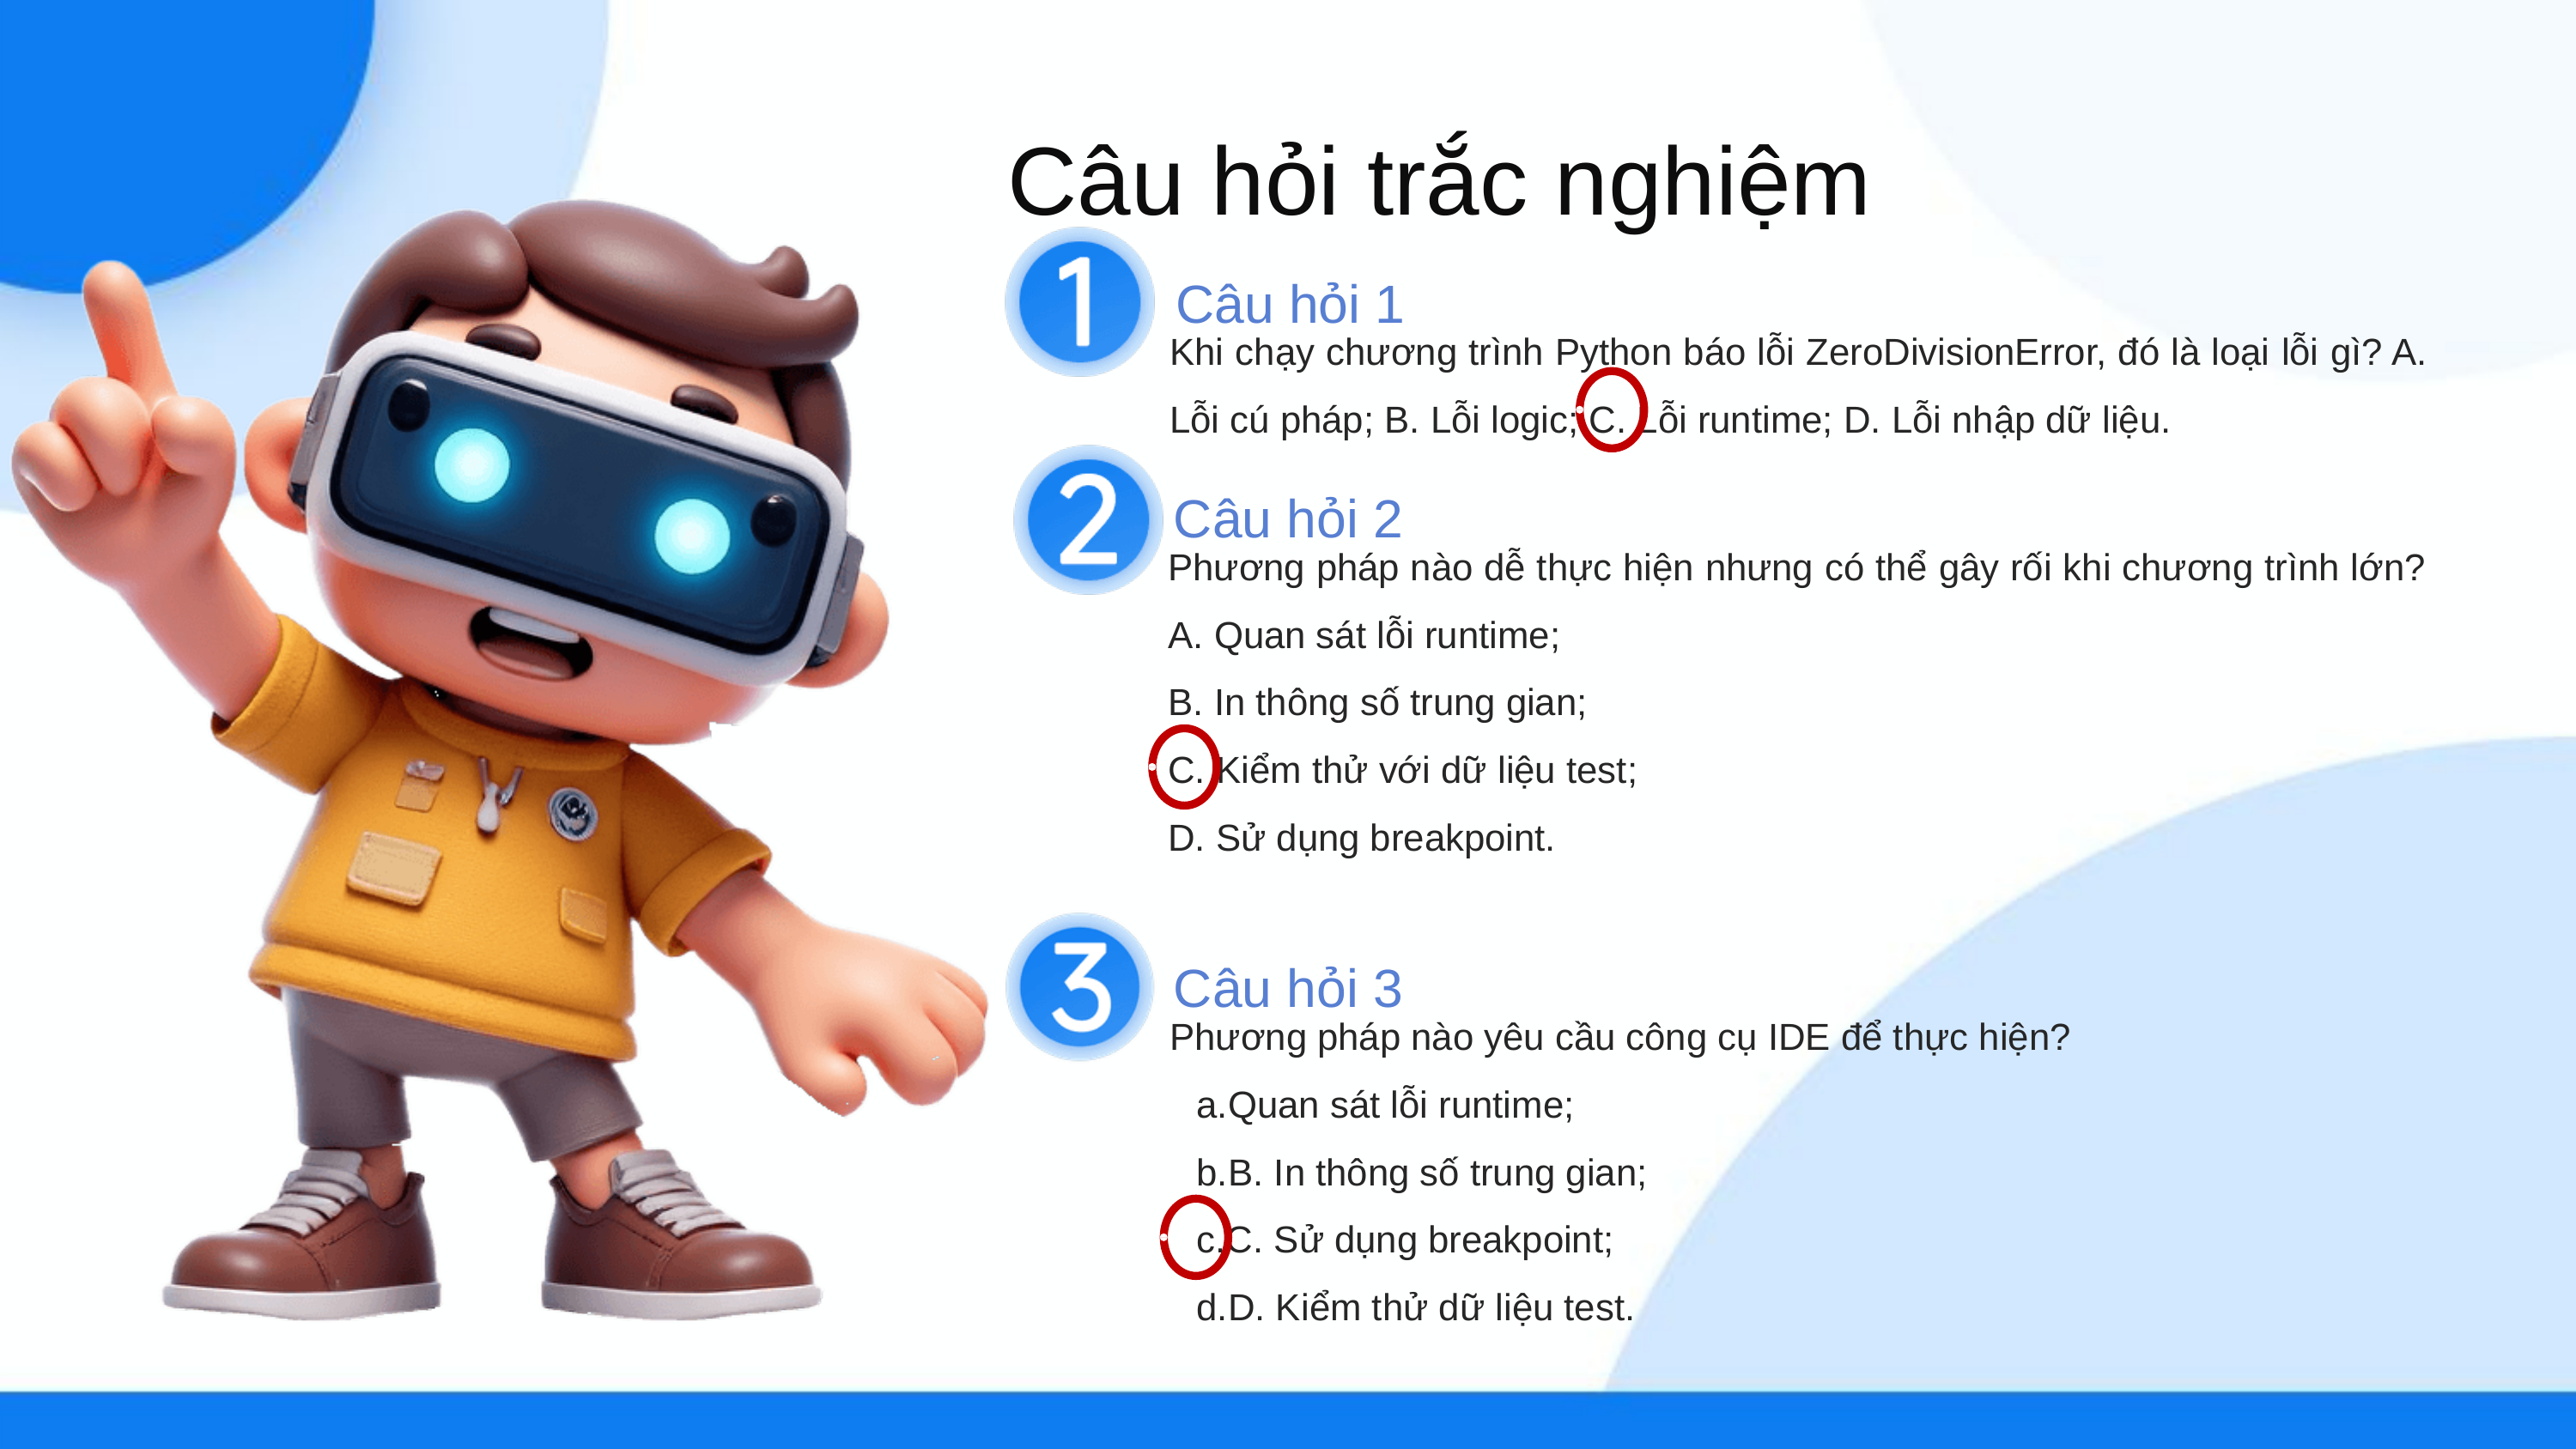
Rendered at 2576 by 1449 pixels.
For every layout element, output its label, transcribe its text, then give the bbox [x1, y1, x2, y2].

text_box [1007, 112, 2576, 245]
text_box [1159, 1194, 1233, 1281]
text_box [1176, 255, 2576, 349]
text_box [1002, 909, 1158, 1065]
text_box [1009, 440, 1169, 601]
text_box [1173, 470, 2576, 564]
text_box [1173, 940, 2576, 1034]
text_box Khi chạy chương trình Python báo lỗi ZeroDivisionError, đó là loại lỗi gì? A. Lỗi cú pháp; B. Lỗi logic; C. Lỗi runtime; D. Lỗi nhập dữ liệu. [1170, 305, 2429, 441]
text_box Phương pháp nào dễ thực hiện nhưng có thể gây rối khi chương trình lớn? A. Quan sát lỗi runtime; B. In thông số trung gian; C. Kiểm thử với dữ liệu test; D. Sử dụng breakpoint. [1168, 573, 2427, 858]
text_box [1575, 367, 1649, 453]
text_box [0, 0, 2576, 1449]
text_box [6, 197, 991, 1323]
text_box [1000, 222, 1160, 383]
text_box Phương pháp nào yêu cầu công cụ IDE để thực hiện? Quan sát lỗi runtime; B. In thông số trung gian; C. Sử dụng breakpoint; D. Kiểm thử dữ liệu test. [1170, 1037, 2524, 1329]
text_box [1147, 724, 1221, 810]
